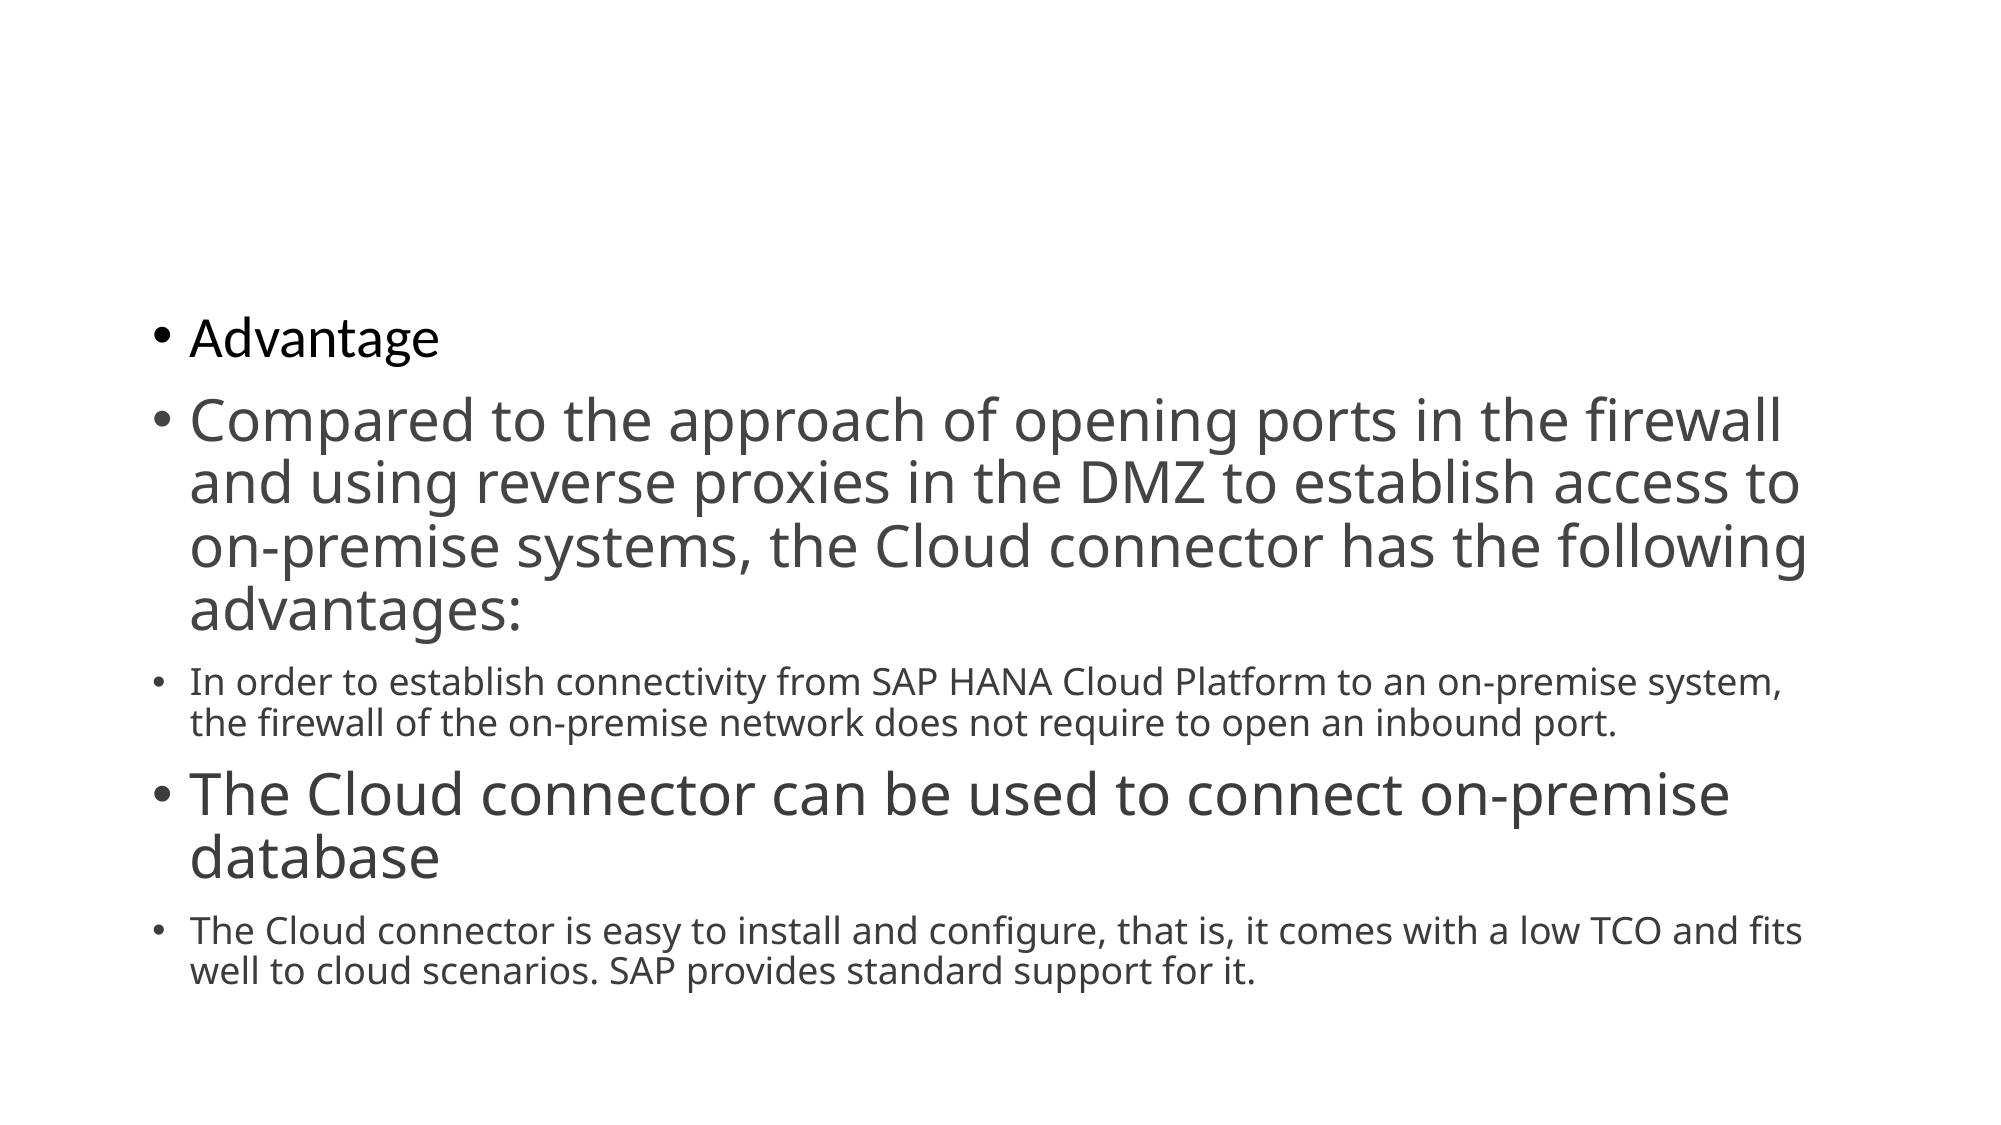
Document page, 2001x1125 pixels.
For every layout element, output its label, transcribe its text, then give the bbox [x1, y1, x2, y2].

list Advantage Compared to the approach of opening ports in the firewall and using reverse proxies in the DMZ to establish access to on-premise systems, the Cloud connector has the following advantages: In order to establish connectivity from SAP HANA Cloud Platform to an on-premise system, the firewall of the on-premise network does not require to open an inbound port. The Cloud connector can be used to connect on-premise database The Cloud connector is easy to install and configure, that is, it comes with a low TCO and fits well to cloud scenarios. SAP provides standard support for it. [137, 299, 1863, 1014]
